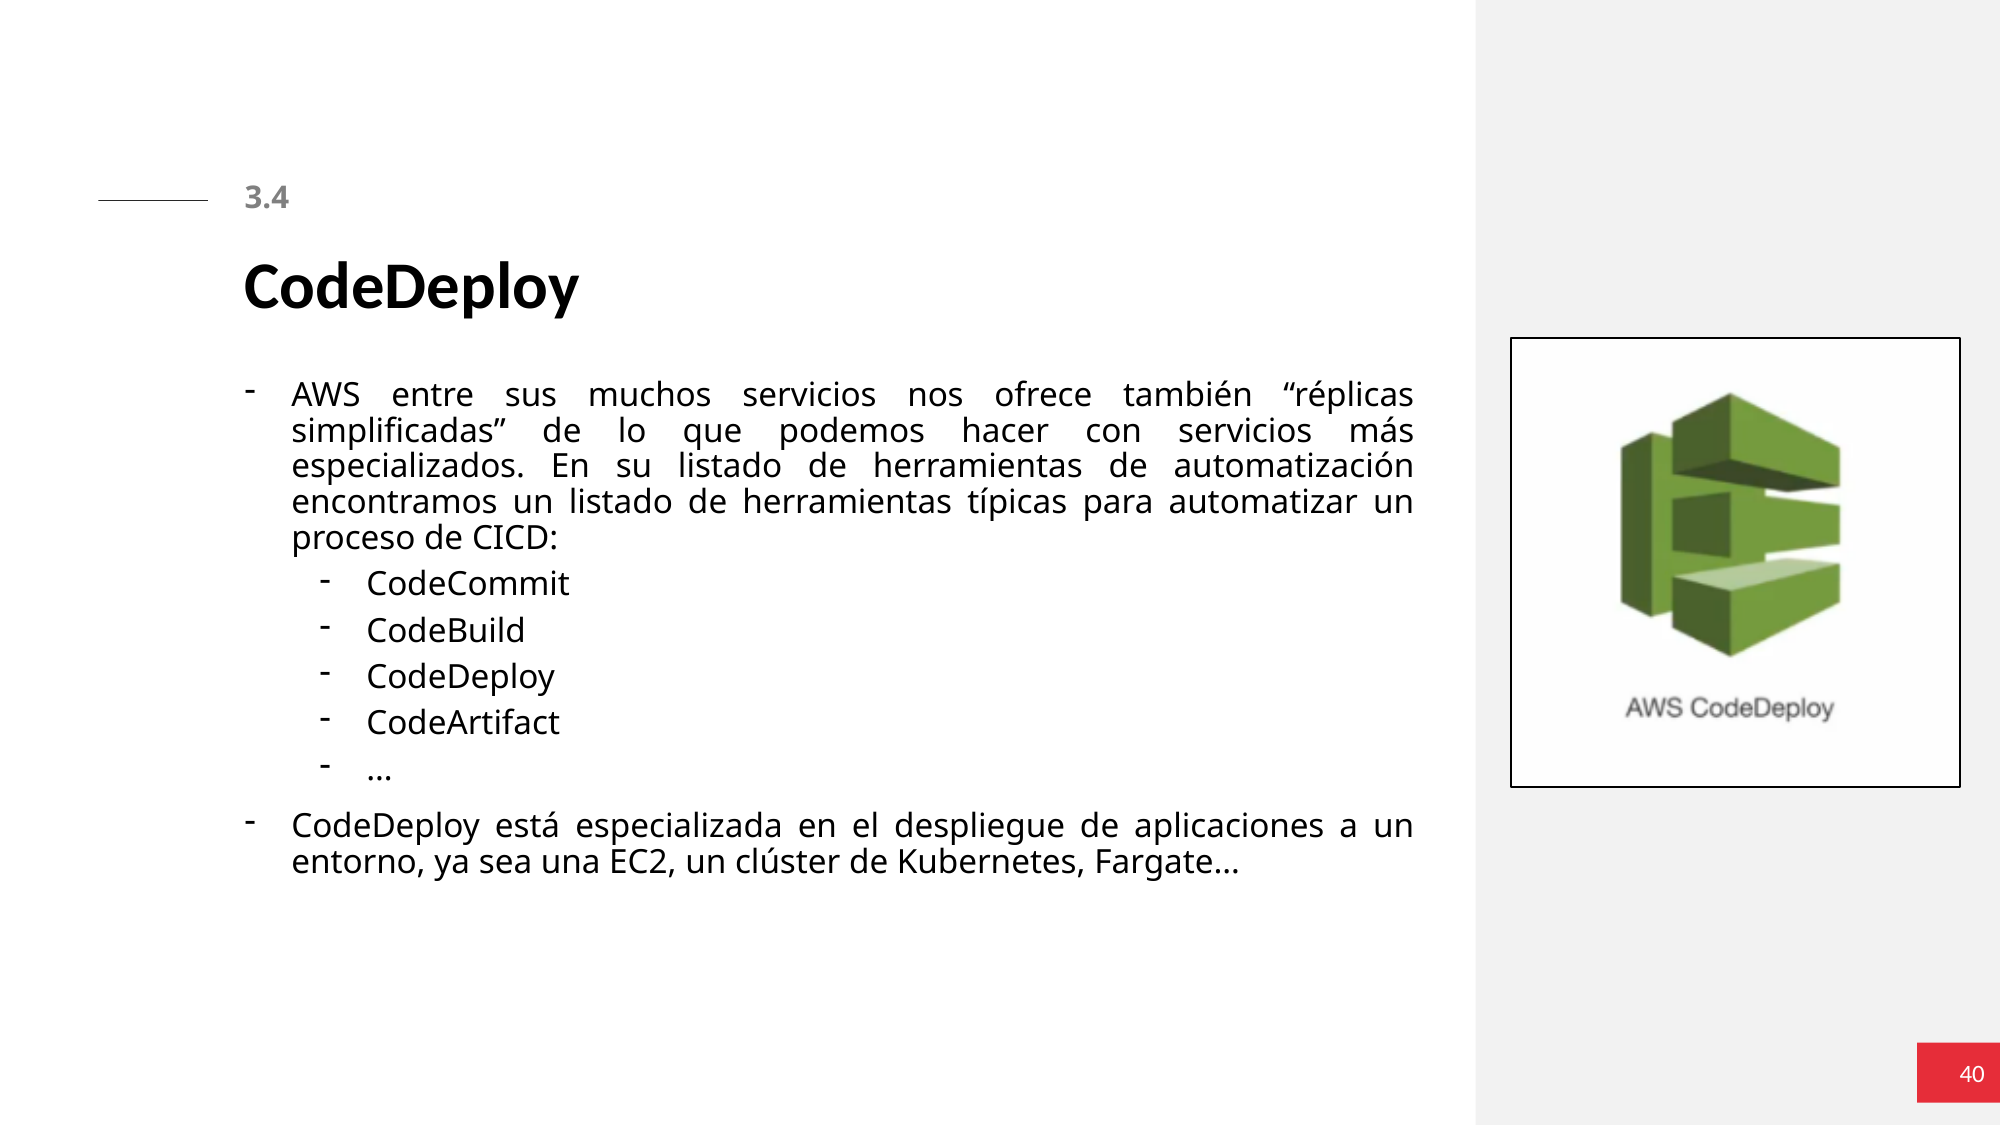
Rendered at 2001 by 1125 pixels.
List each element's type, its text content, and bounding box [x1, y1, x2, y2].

list 3.4 [229, 174, 607, 224]
picture [1511, 339, 1959, 786]
list AWS entre sus muchos servicios nos ofrece también “réplicas simplificadas” de lo que podemos hacer con servicios más especializados. En su listado de herramientas de automatización encontramos un listado de herramientas típicas para automatizar un proceso de CICD: CodeCommit CodeBuild CodeDeploy CodeArtifact … CodeDeploy está especializada en el despliegue de aplicaciones a un entorno, ya sea una EC2, un clúster de Kubernetes, Fargate… [229, 370, 1432, 1090]
title CodeDeploy [229, 241, 1360, 332]
slide_number 40 [1917, 1042, 2000, 1103]
